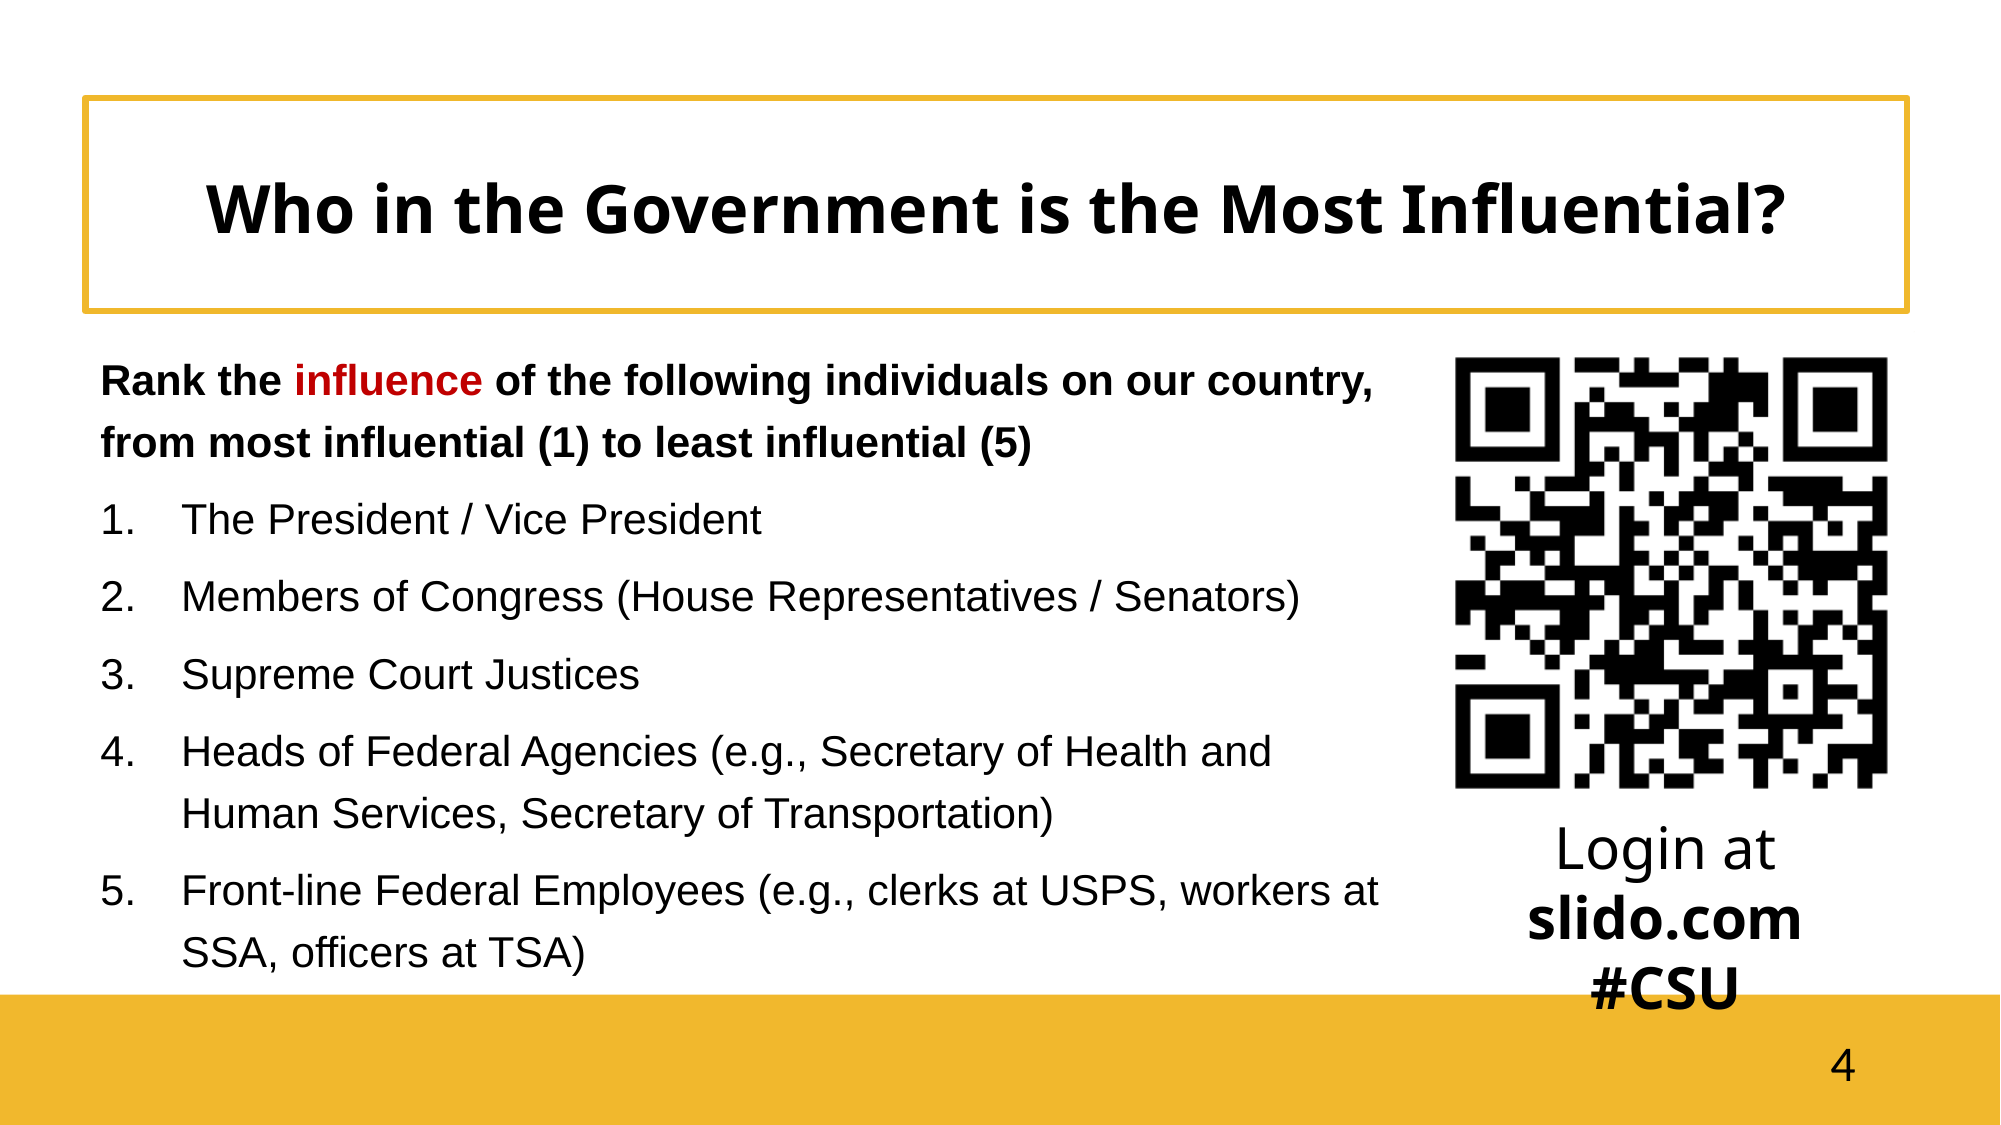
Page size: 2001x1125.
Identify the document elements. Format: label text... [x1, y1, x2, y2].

text_box Who in the Government is the Most Influential? [85, 97, 1908, 312]
text_box Login at slido.com #CSU [1398, 803, 1934, 1029]
text_box Rank the influence of the following individuals on our country, from most influential (1) to least influential (5) The President / Vice President Members of Congress (House Representatives / Senators) Supreme Court Justices Heads of Federal Agencies (e.g., Secretary of Health and Human Services, Secretary of Transportation) Front-line Federal Employees (e.g., clerks at USPS, workers at SSA, officers at TSA) [85, 334, 1414, 984]
picture [1431, 331, 1915, 814]
